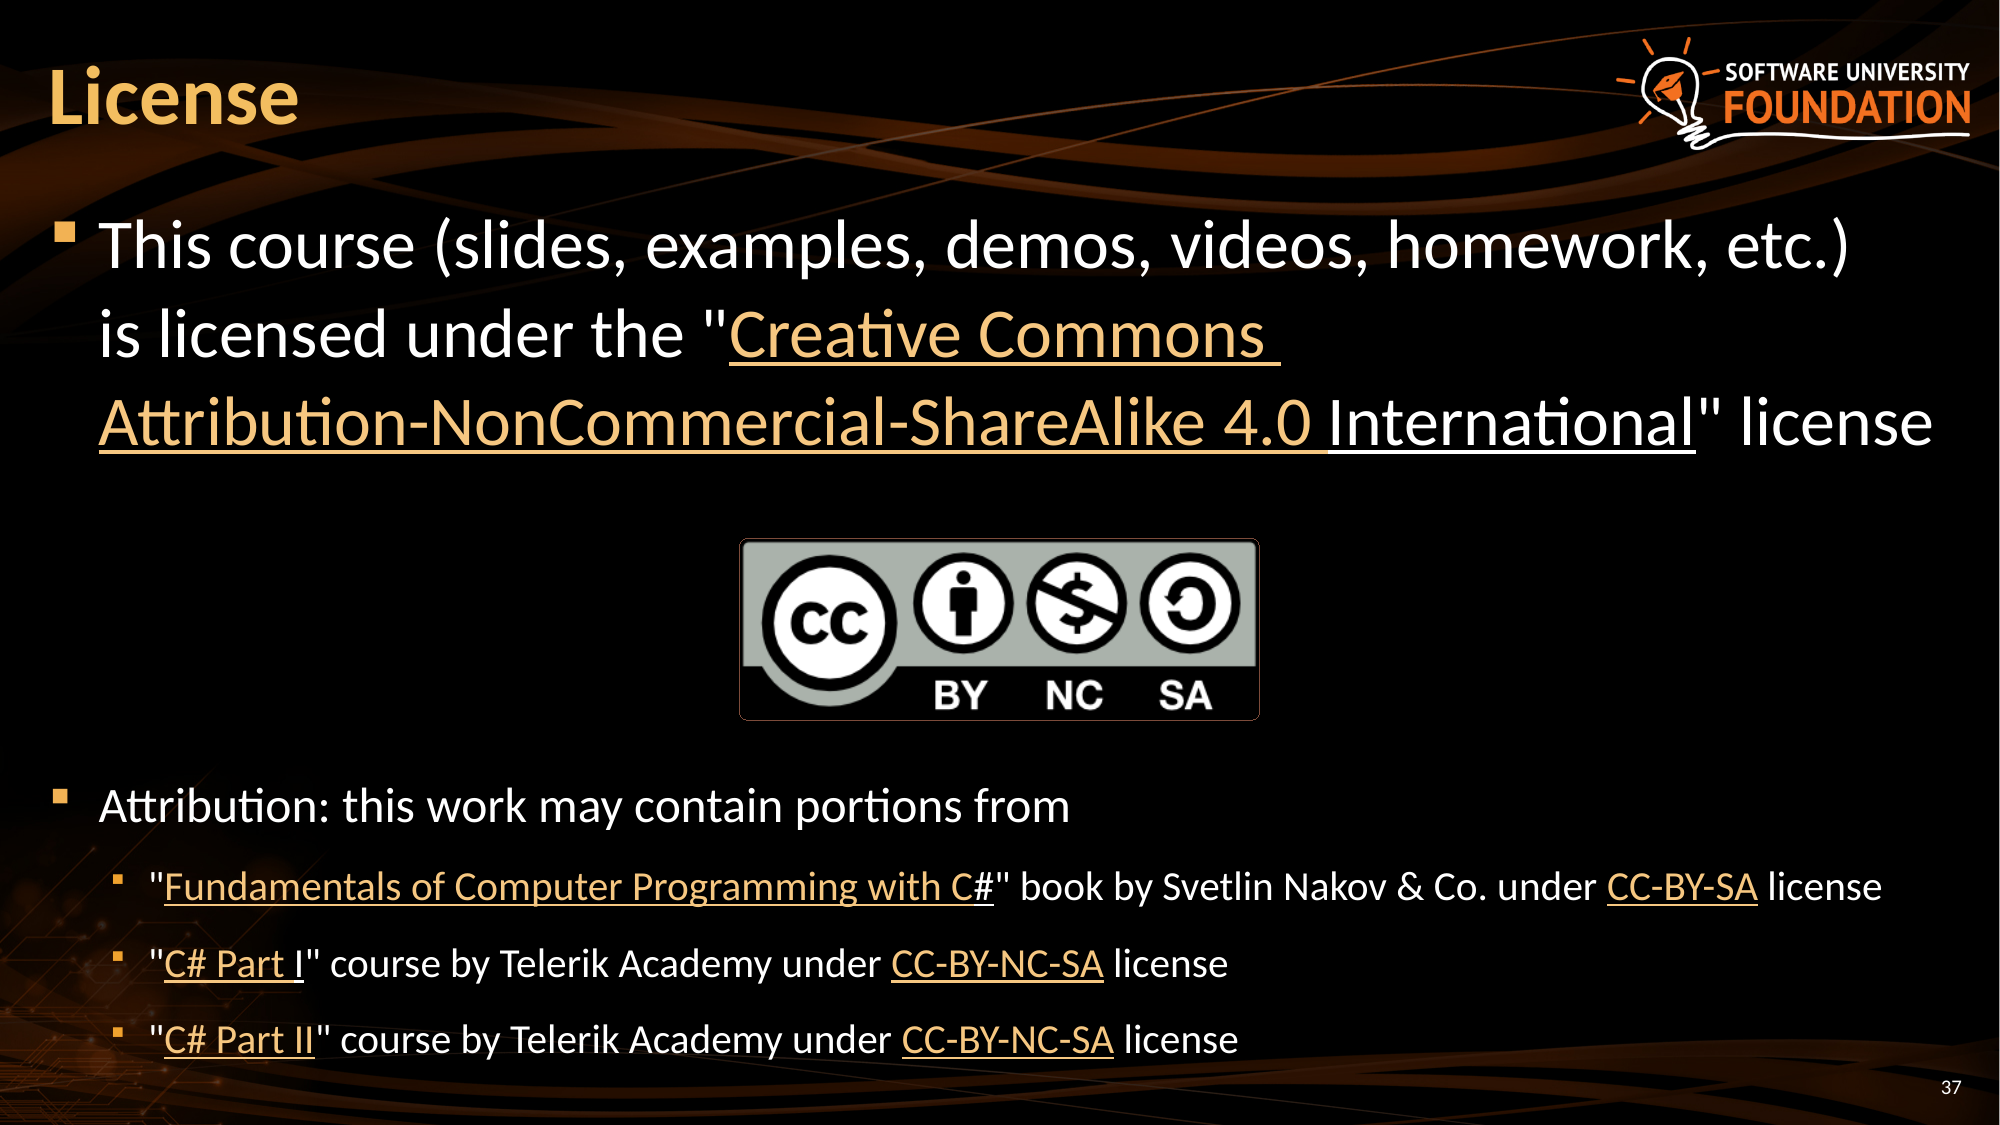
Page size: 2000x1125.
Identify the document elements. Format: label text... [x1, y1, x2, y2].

picture [0, 0, 2000, 1125]
list This course (slides, examples, demos, videos, homework, etc.) is licensed under the "Creative Commons Attribution-NonCommercial-ShareAlike 4.0 International" license Attribution: this work may contain portions from "Fundamentals of Computer Programming with C#" book by Svetlin Nakov & Co. under CC-BY-SA license "C# Part I" course by Telerik Academy under CC-BY-NC-SA license "C# Part II" course by Telerik Academy under CC-BY-NC-SA license [31, 188, 1968, 1103]
title License [30, 6, 1602, 189]
slide_number 37 [1897, 1070, 1968, 1103]
